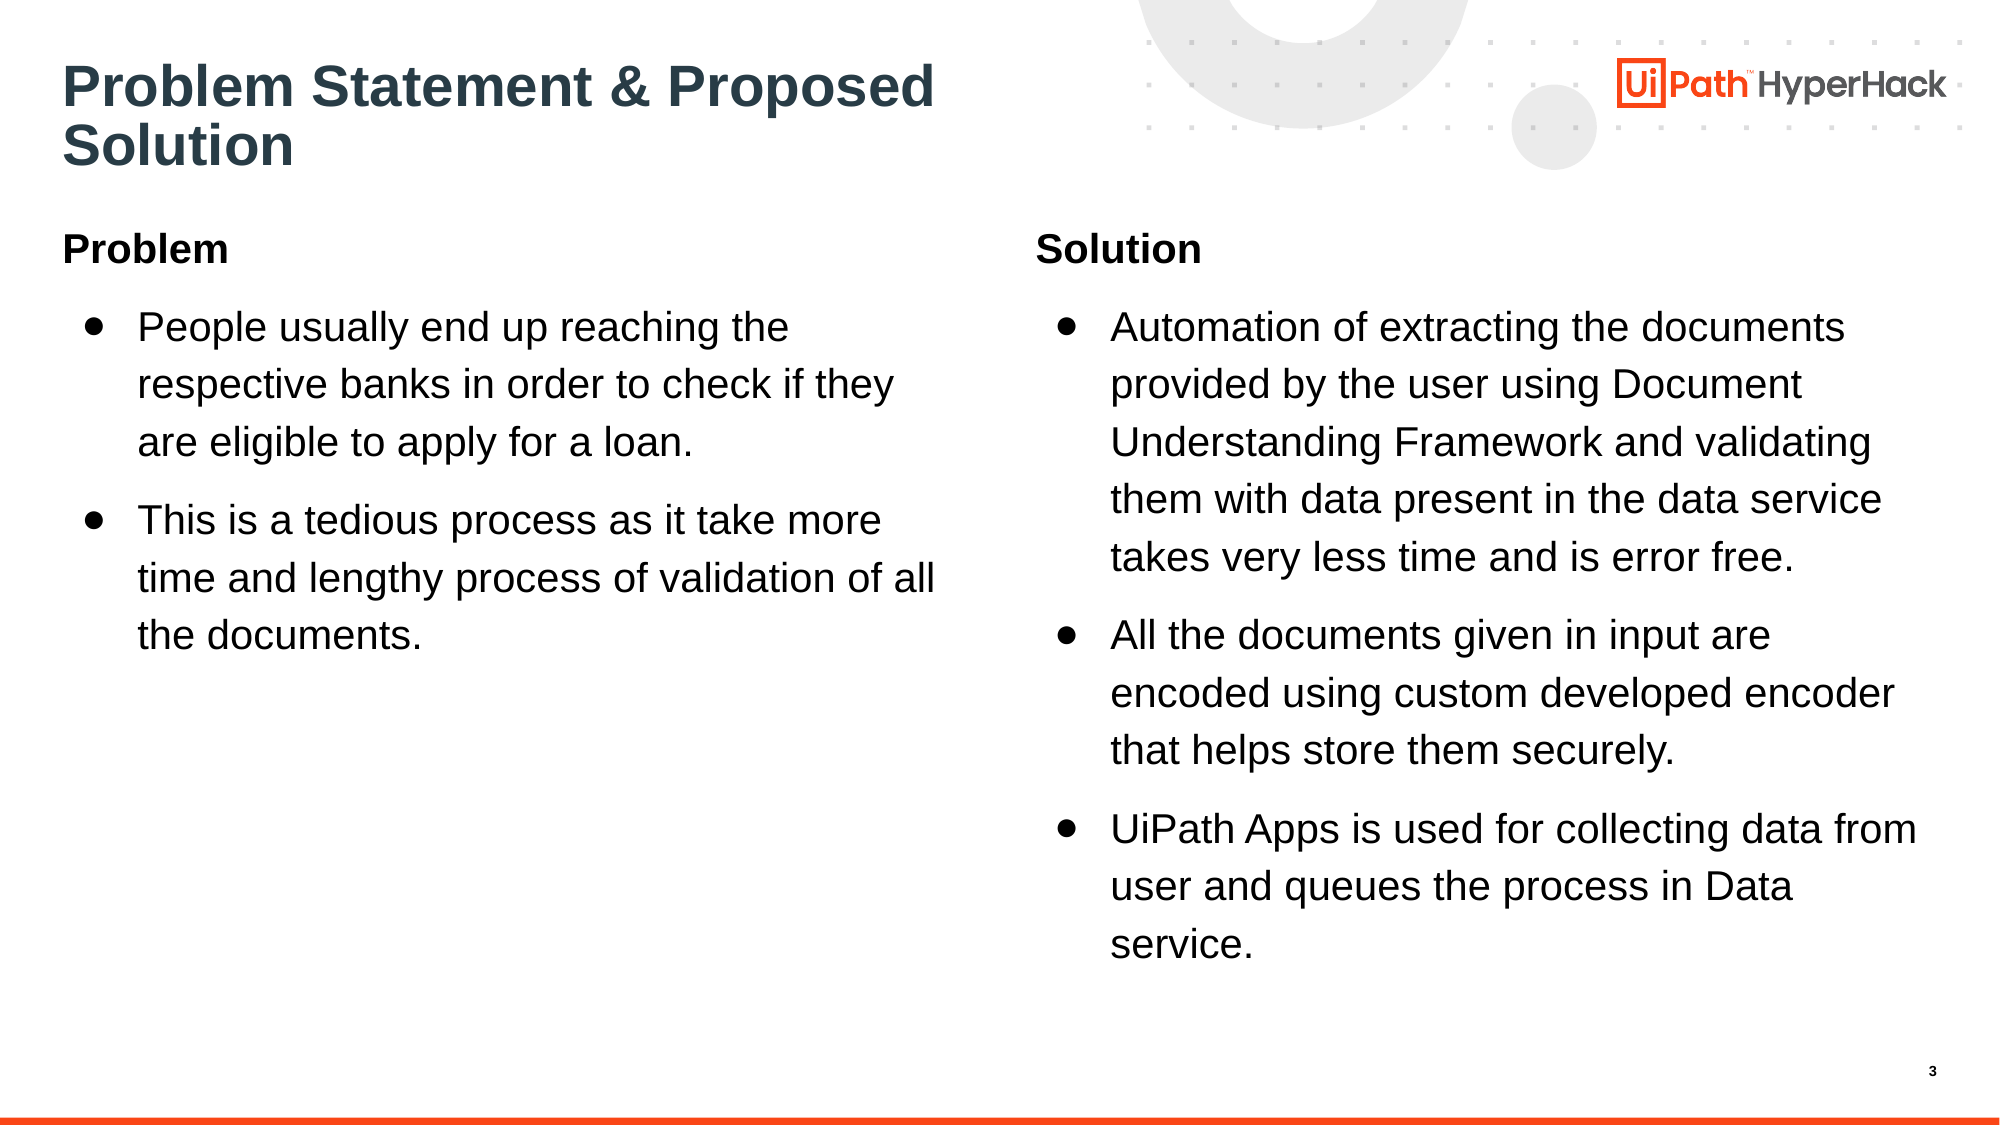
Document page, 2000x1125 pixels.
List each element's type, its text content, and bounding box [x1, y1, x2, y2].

list Problem [62, 192, 965, 273]
picture [1617, 58, 1947, 108]
list Automation of extracting the documents provided by the user using Document Understanding Framework and validating them with data present in the data service takes very less time and is error free. All the documents given in input are encoded using custom developed encoder that helps store them securely. UiPath Apps is used for collecting data from user and queues the process in Data service. [1035, 292, 1938, 1019]
list People usually end up reaching the respective banks in order to check if they are eligible to apply for a loan. This is a tedious process as it take more time and lengthy process of validation of all the documents. [62, 292, 965, 1019]
title Problem Statement & Proposed Solution [62, 58, 1147, 172]
list Solution [1035, 192, 1938, 273]
